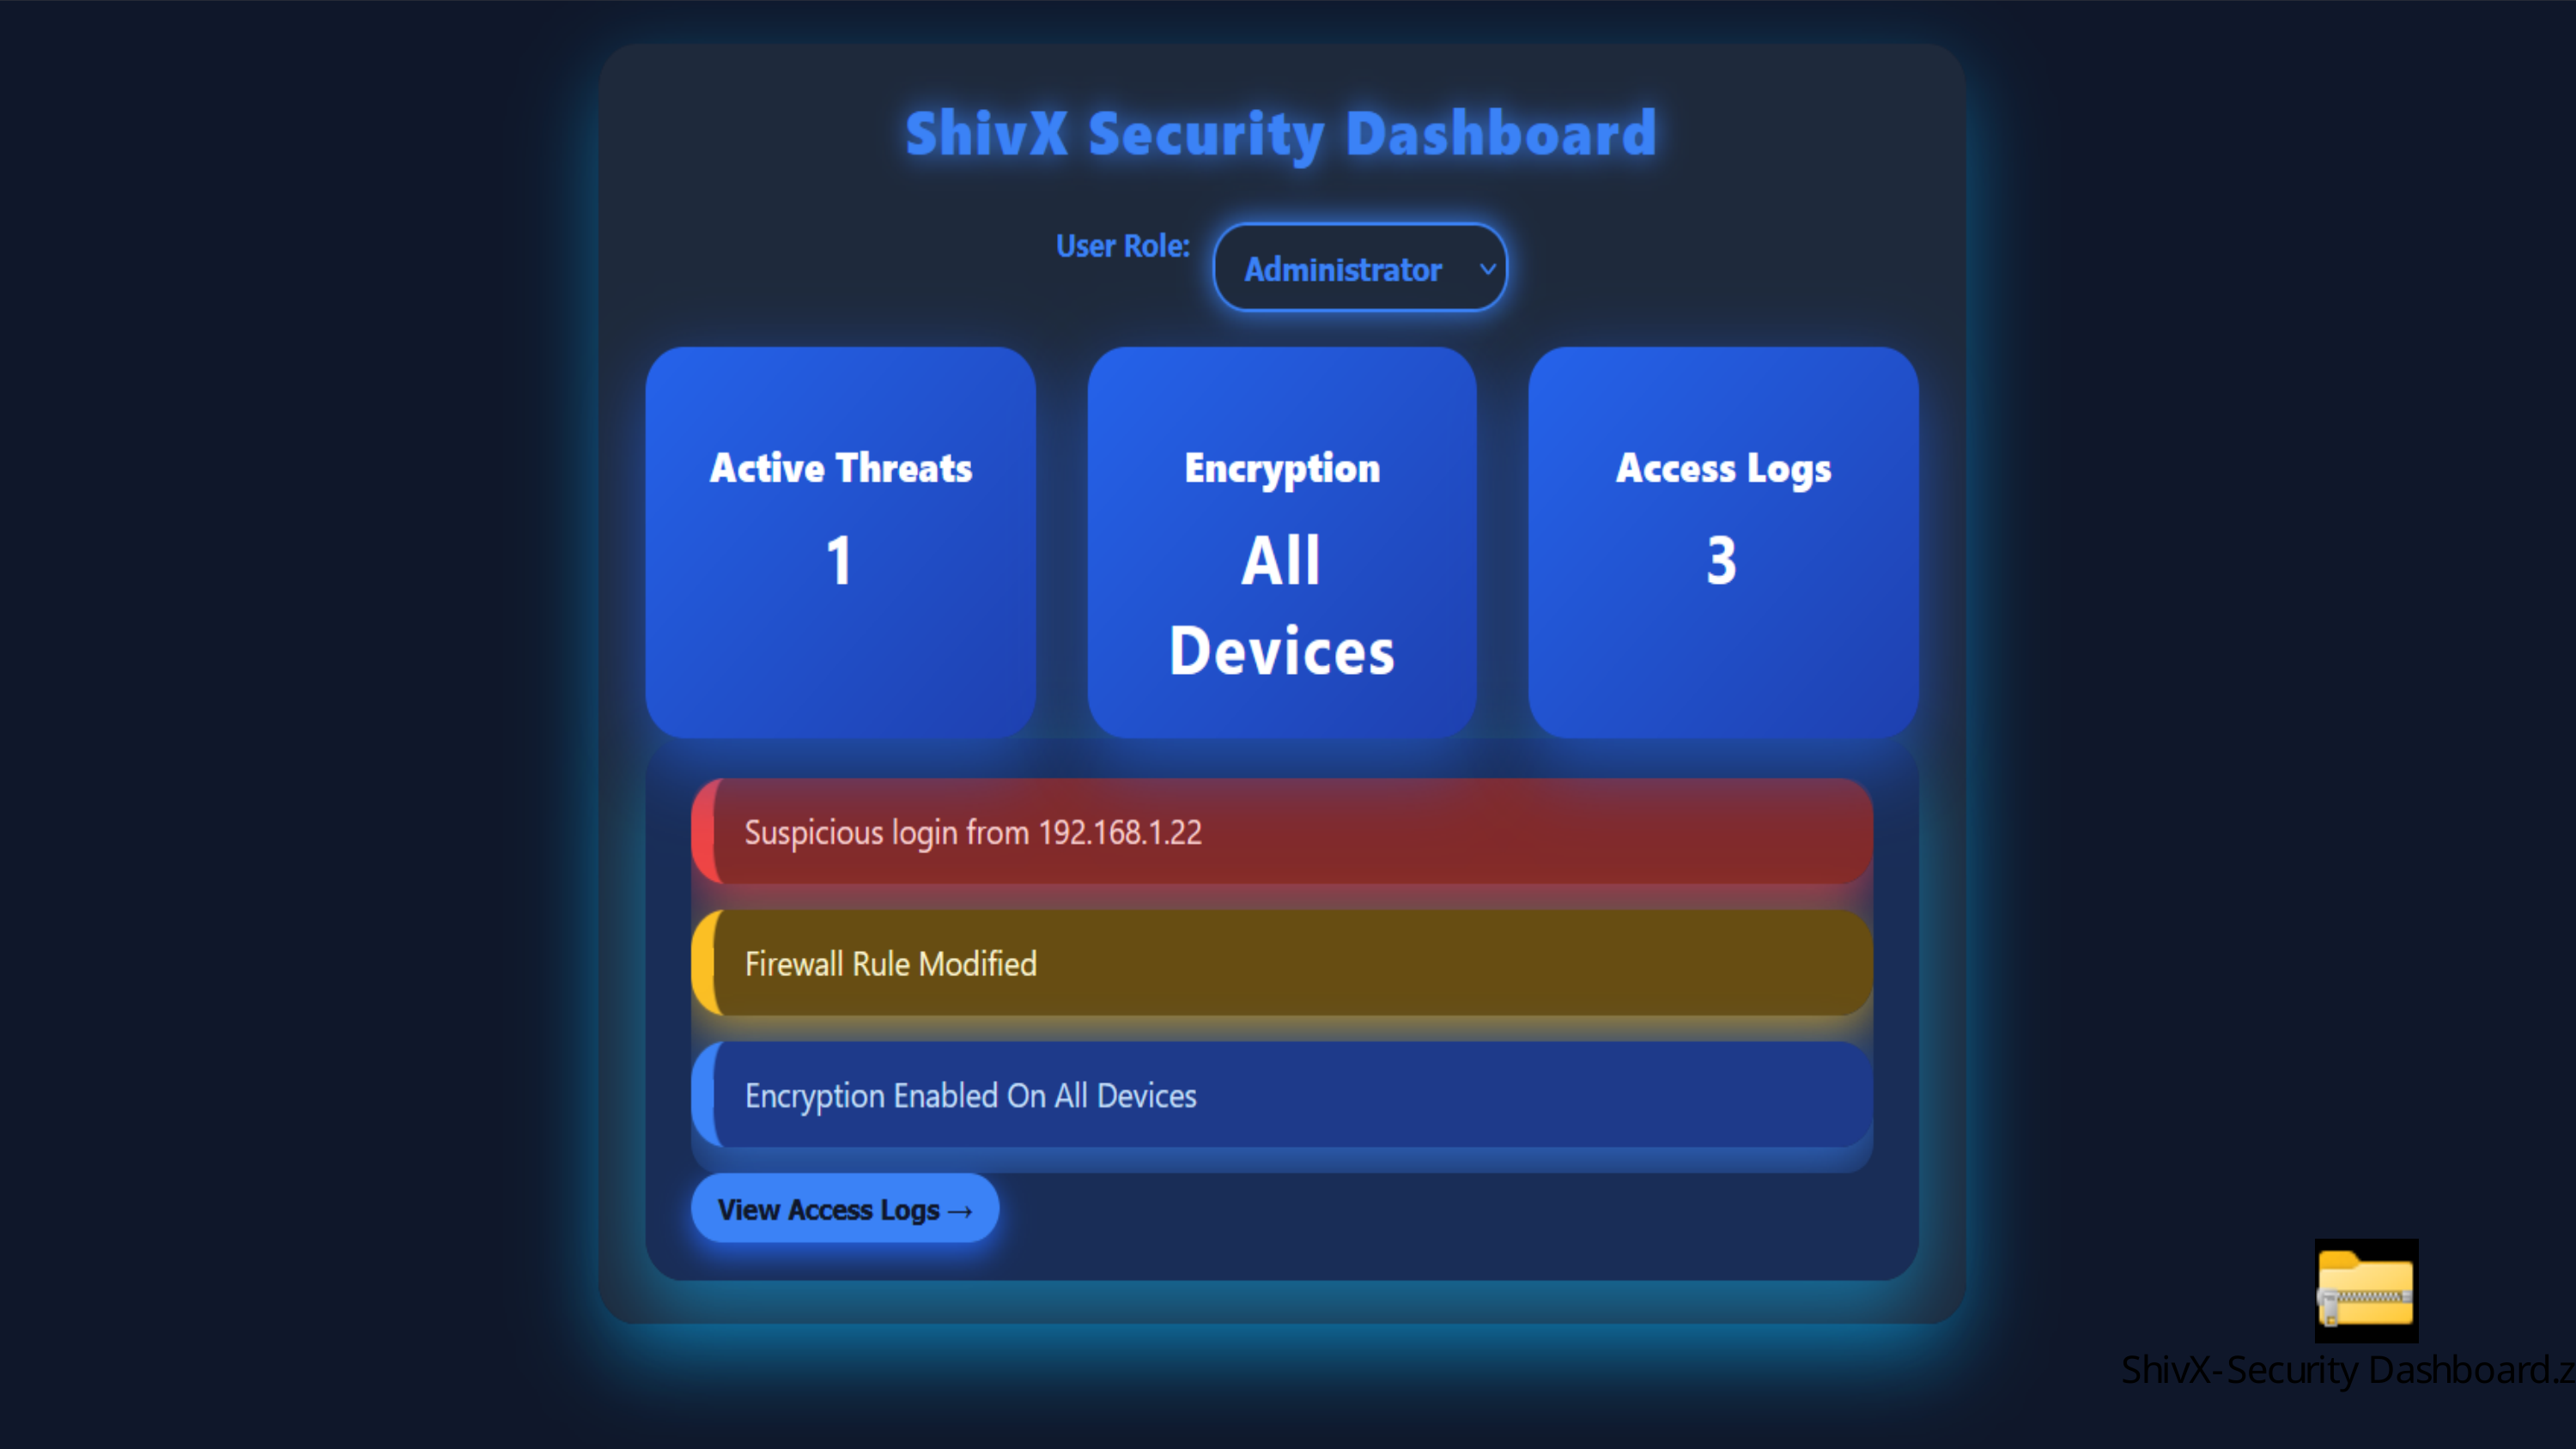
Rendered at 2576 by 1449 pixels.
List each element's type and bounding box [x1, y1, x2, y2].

picture [0, 0, 2576, 1449]
text_box [2060, 1239, 2576, 1412]
